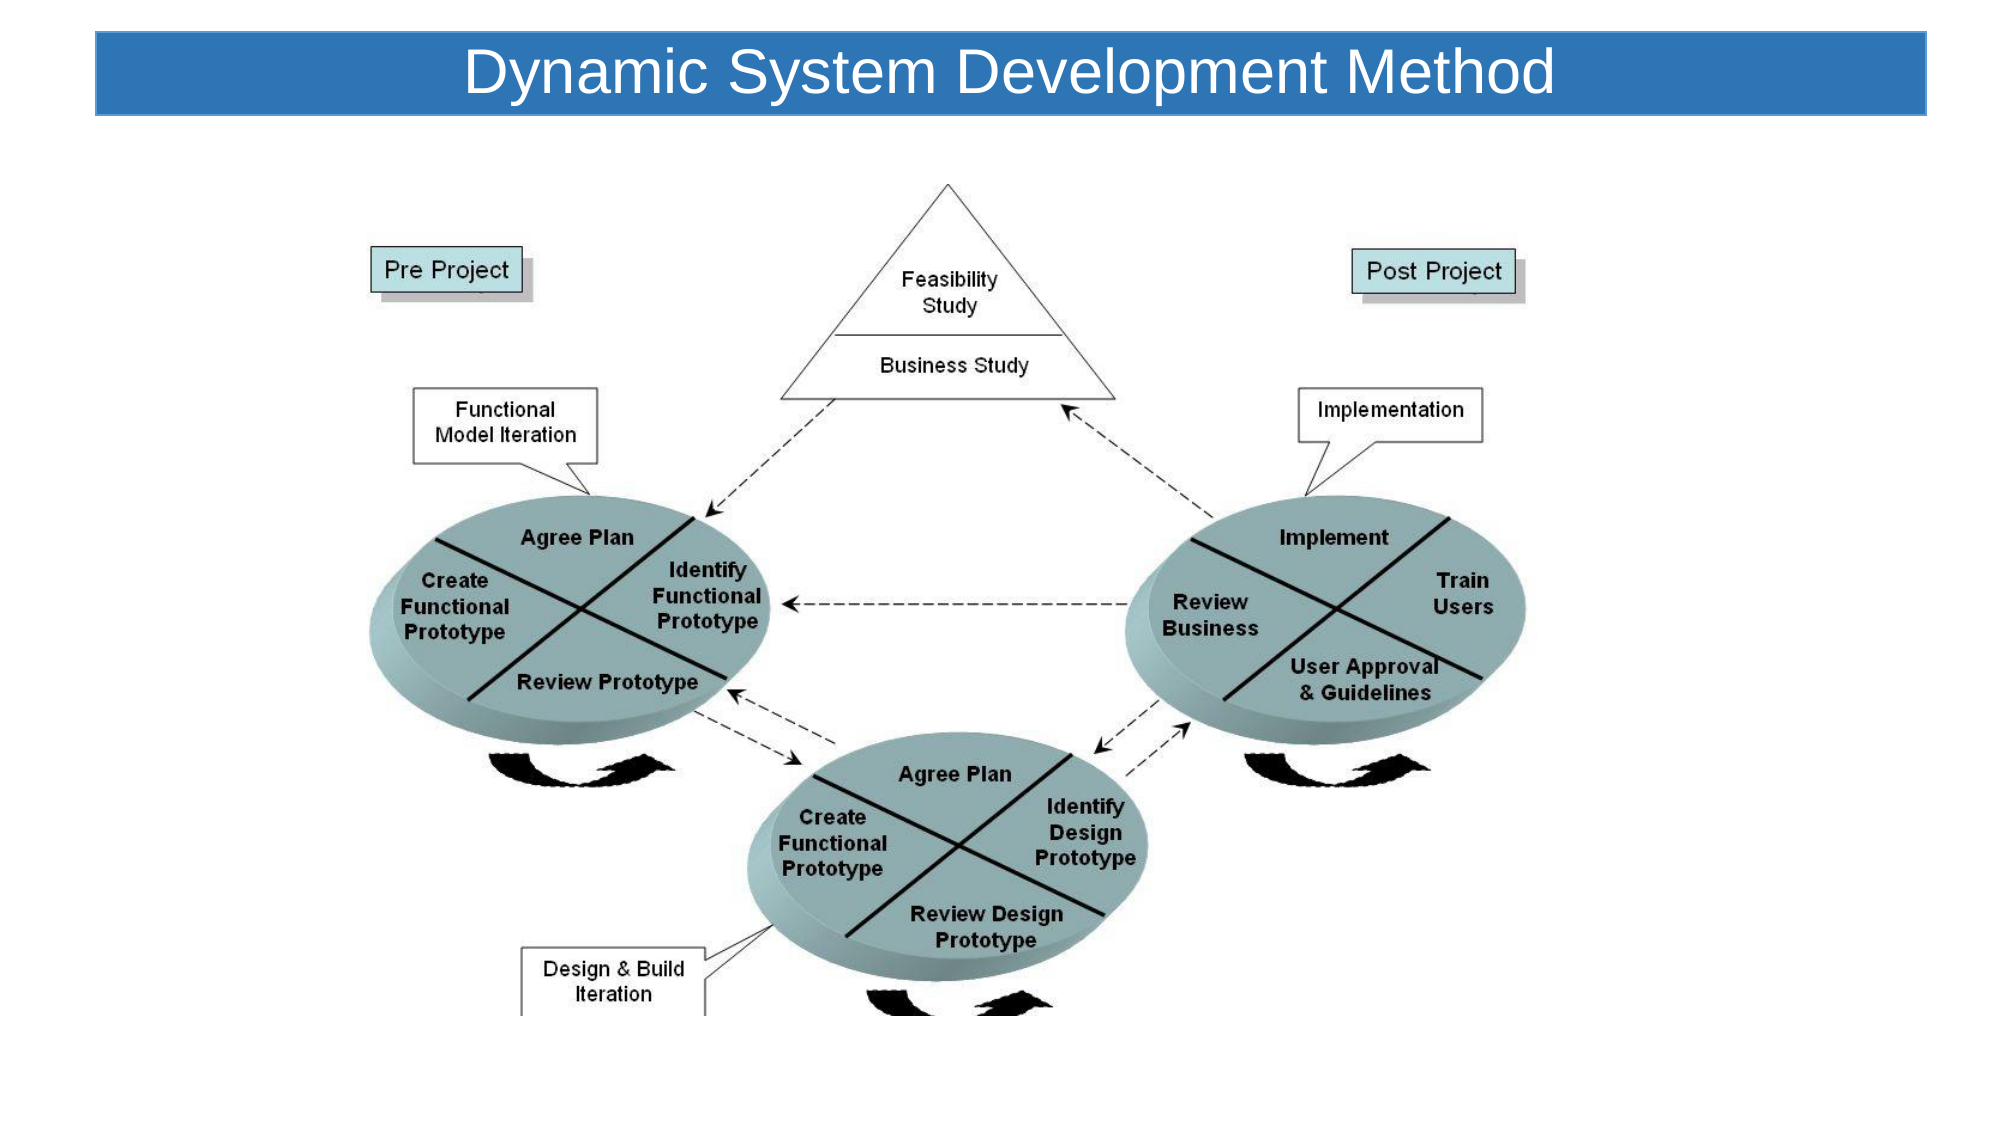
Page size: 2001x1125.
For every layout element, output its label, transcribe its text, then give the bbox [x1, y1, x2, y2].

title Dynamic System Development Method [95, 31, 1927, 116]
picture [355, 184, 1551, 1016]
